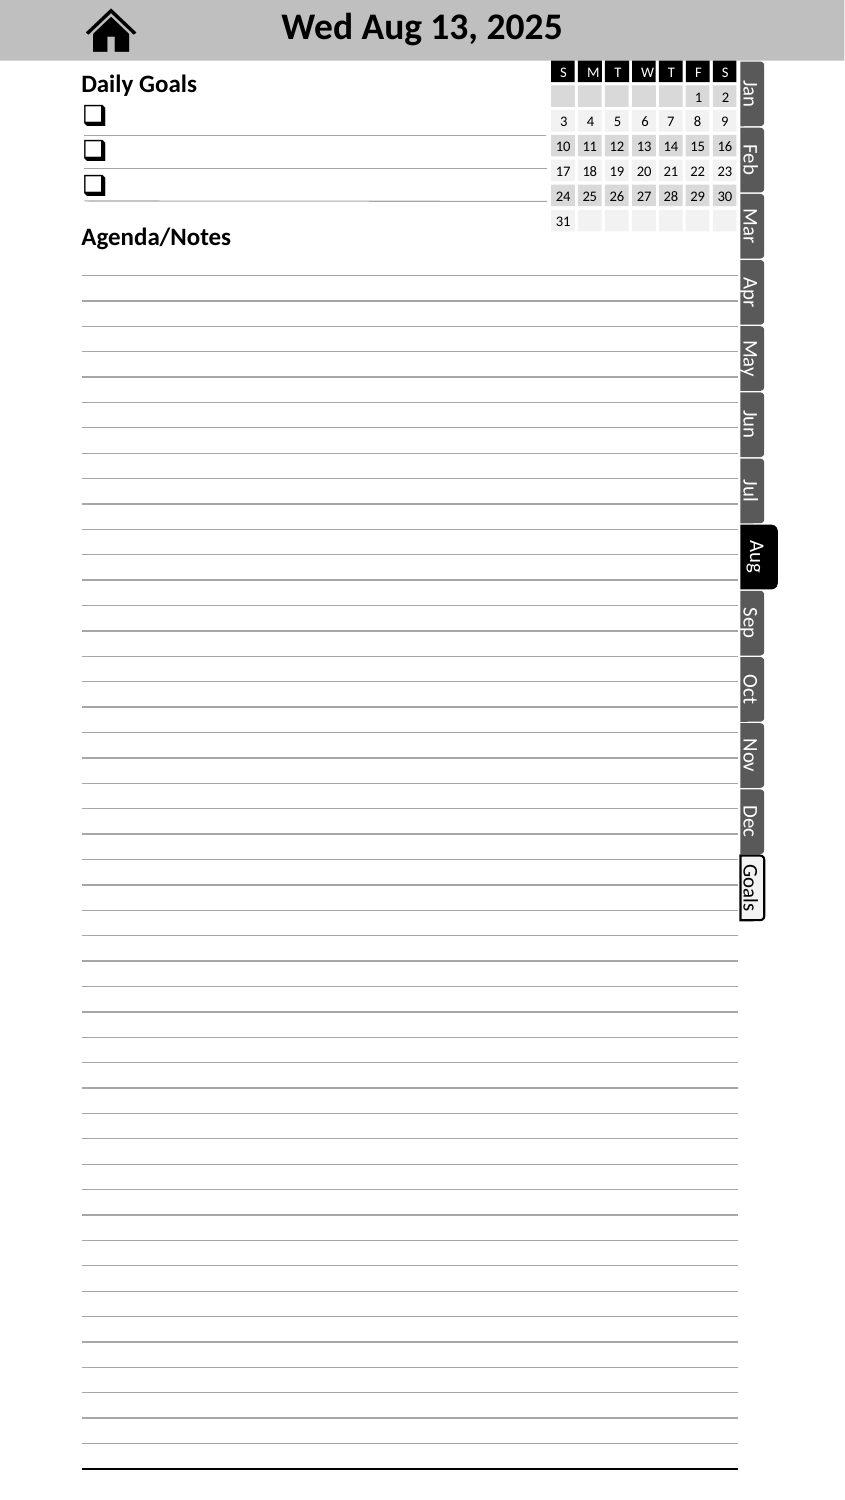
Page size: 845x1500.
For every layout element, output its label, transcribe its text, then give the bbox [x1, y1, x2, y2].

picture [82, 1, 140, 59]
list Wed Aug 13, 2025 [190, 0, 655, 61]
